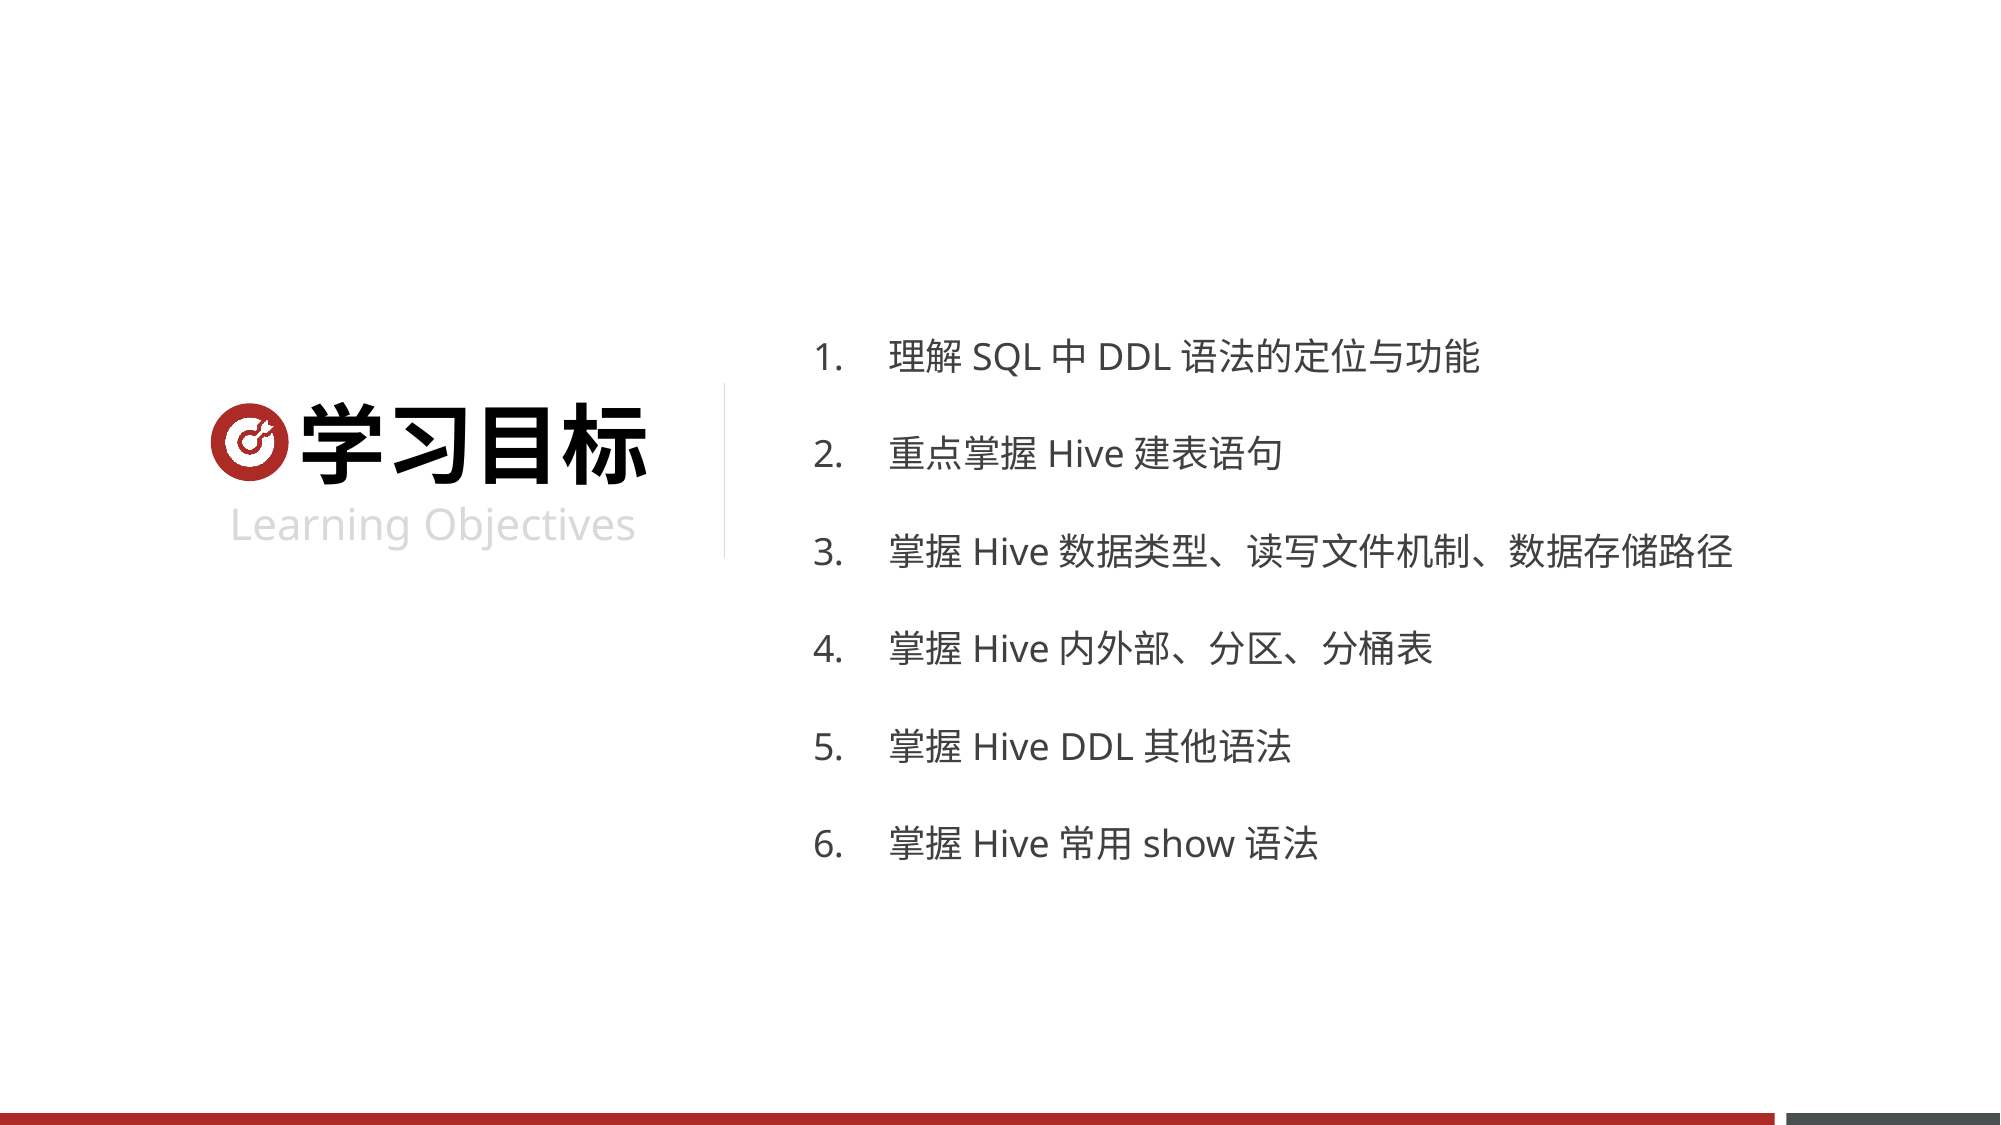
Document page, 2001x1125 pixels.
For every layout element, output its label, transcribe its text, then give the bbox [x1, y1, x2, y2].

picture [216, 408, 283, 476]
list 理解SQL中DDL语法的定位与功能 重点掌握Hive建表语句 掌握Hive数据类型、读写文件机制、数据存储路径 掌握Hive内外部、分区、分桶表 掌握Hive DDL其他语法 掌握Hive常用show语法 [798, 178, 1832, 975]
